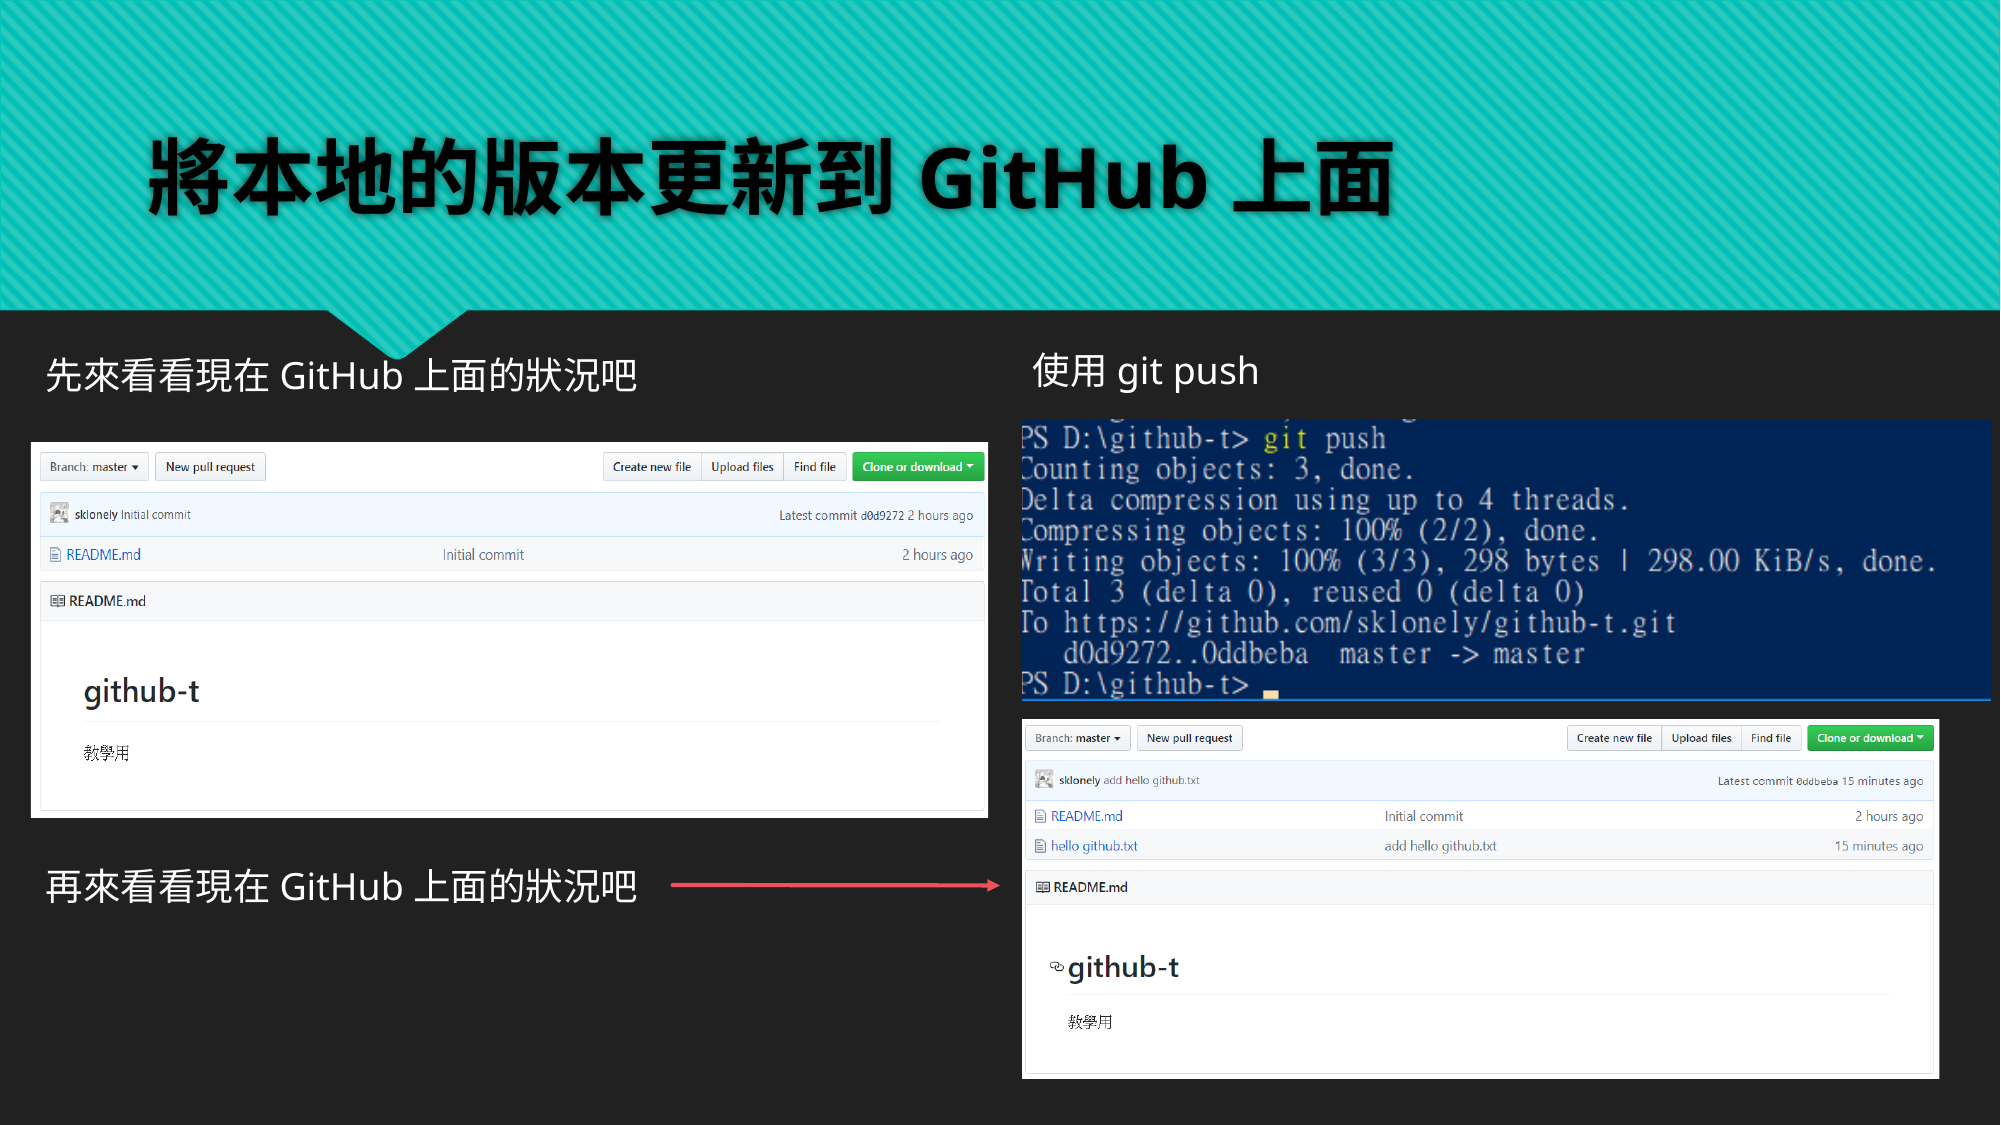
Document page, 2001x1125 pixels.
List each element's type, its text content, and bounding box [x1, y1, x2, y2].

picture [1021, 419, 1992, 701]
picture [30, 442, 989, 819]
picture [1021, 719, 1940, 1079]
text_box 再來看看現在GitHub上面的狀況吧 [30, 855, 673, 915]
title 將本地的版本更新到GitHub上面 [132, 73, 1868, 233]
text_box 使用git push [1018, 340, 1276, 400]
text_box 先來看看現在GitHub上面的狀況吧 [30, 344, 673, 405]
